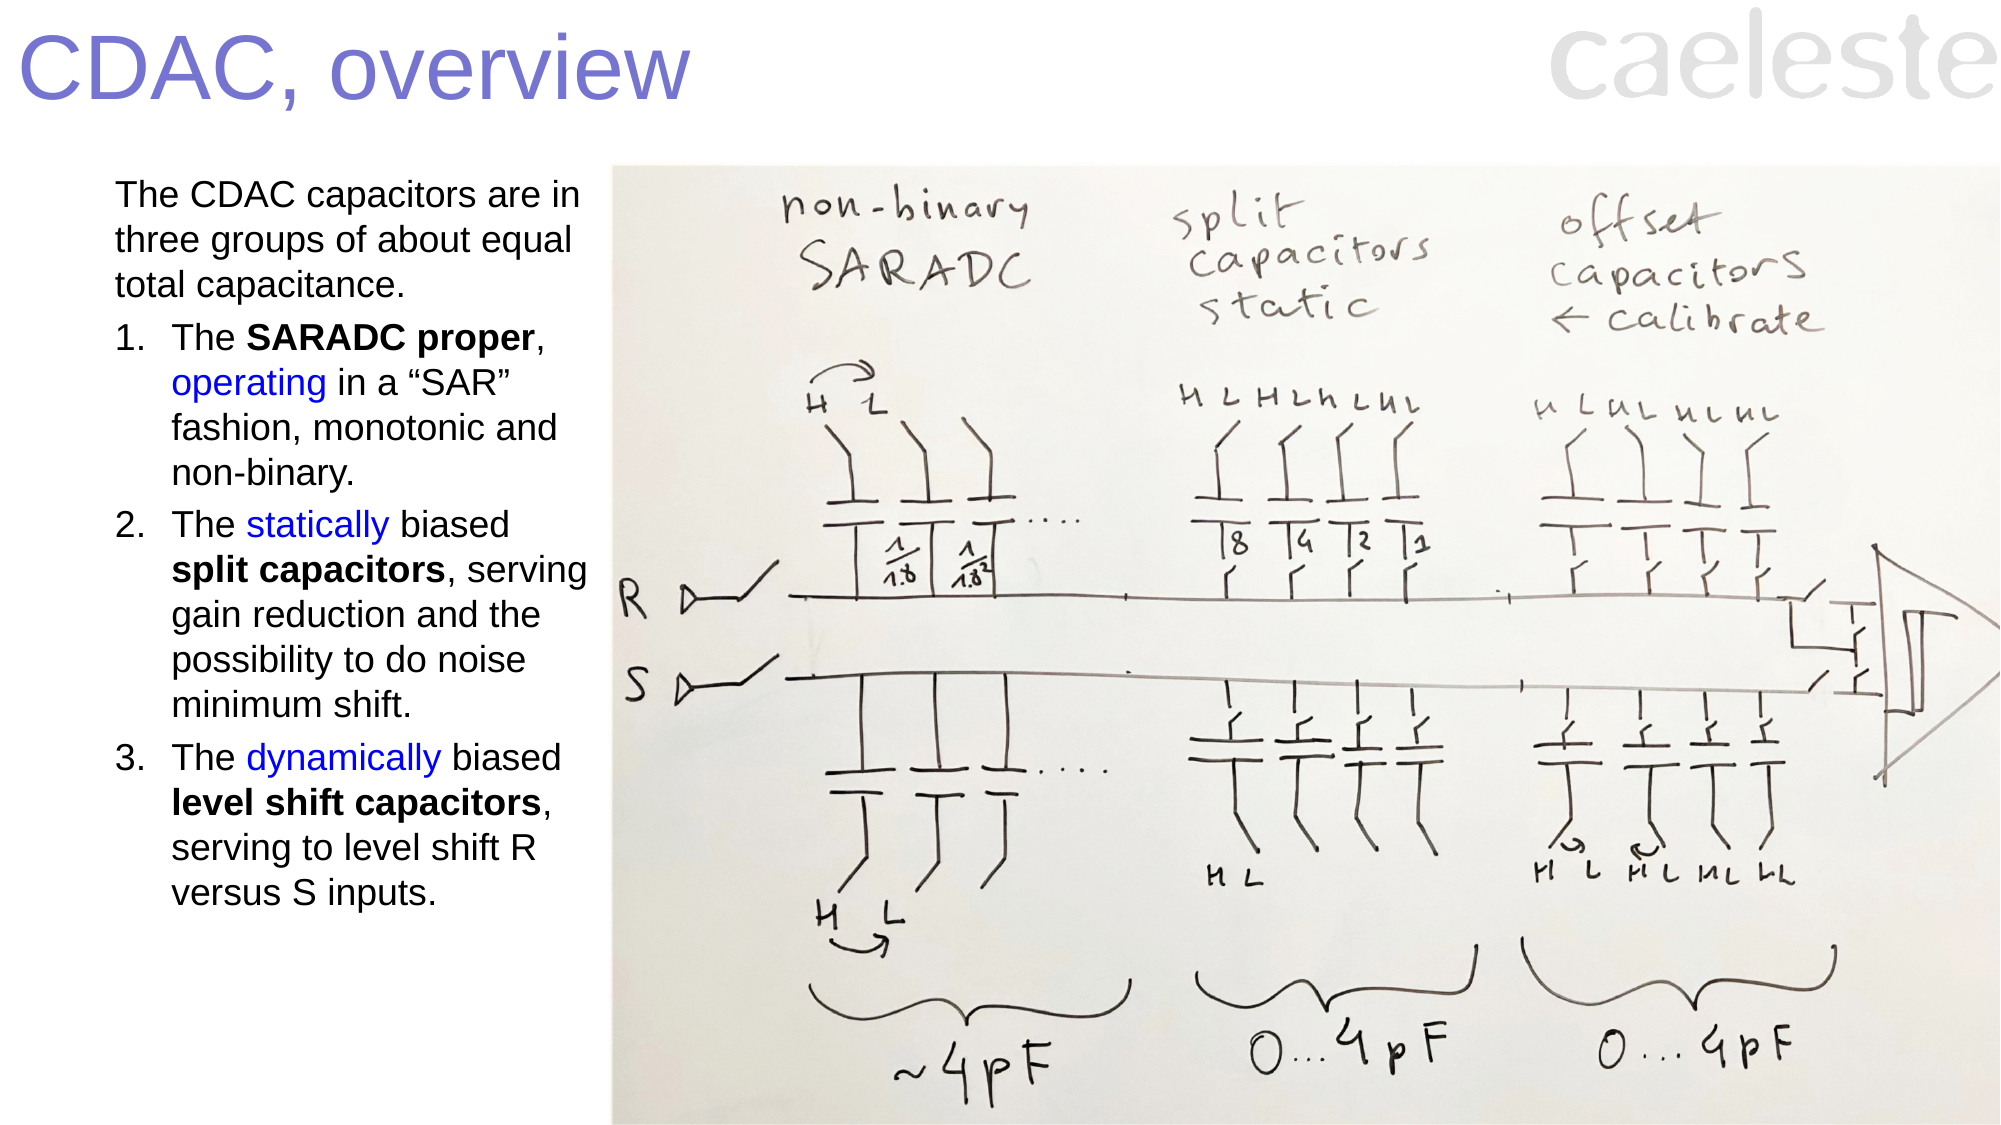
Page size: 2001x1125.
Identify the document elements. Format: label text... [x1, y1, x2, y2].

title CDAC, overview [2, 0, 1803, 188]
list The CDAC capacitors are in three groups of about equal total capacitance. The SARADC proper, operating in a “SAR” fashion, monotonic and non-binary. The statically biased split capacitors, serving gain reduction and the possibility to do noise minimum shift. The dynamically biased level shift capacitors, serving to level shift R versus S inputs. [99, 162, 607, 1025]
picture [609, 162, 2000, 1125]
